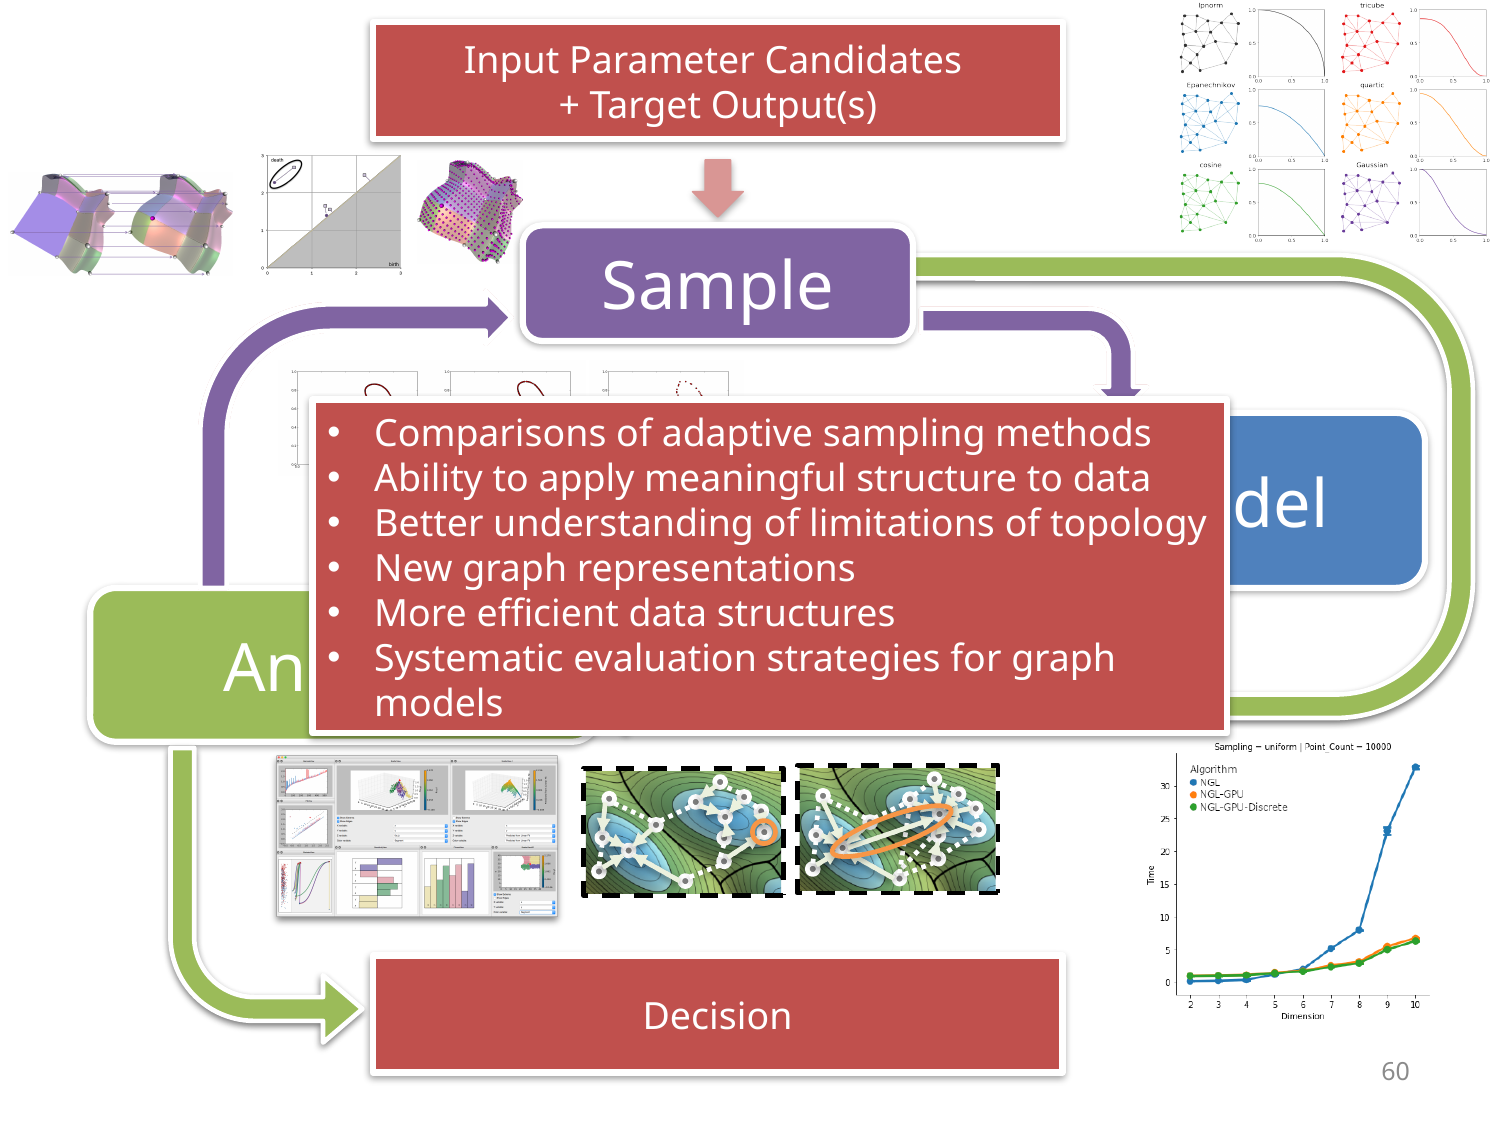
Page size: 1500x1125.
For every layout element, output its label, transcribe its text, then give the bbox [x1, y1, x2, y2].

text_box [8, 150, 523, 278]
text_box Analyze [86, 584, 318, 745]
text_box Model [1235, 409, 1429, 592]
text_box Sample [519, 222, 917, 289]
slide_number 60 [1074, 1042, 1425, 1103]
text_box Decision [370, 952, 1066, 1076]
text_box [169, 747, 364, 1044]
picture [1167, 0, 1492, 245]
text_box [585, 770, 782, 894]
text_box Input Parameter Candidates + Target Output(s) [370, 19, 1066, 142]
picture [1146, 743, 1435, 1019]
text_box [199, 290, 1148, 667]
picture [266, 749, 567, 931]
text_box [691, 159, 744, 218]
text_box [799, 767, 996, 891]
text_box Comparisons of adaptive sampling methods Ability to apply meaningful structure to data Better understanding of limitations of topology New graph representations More efficient data structures Systematic evaluation strategies for graph models [309, 396, 1230, 736]
text_box [919, 254, 1474, 719]
